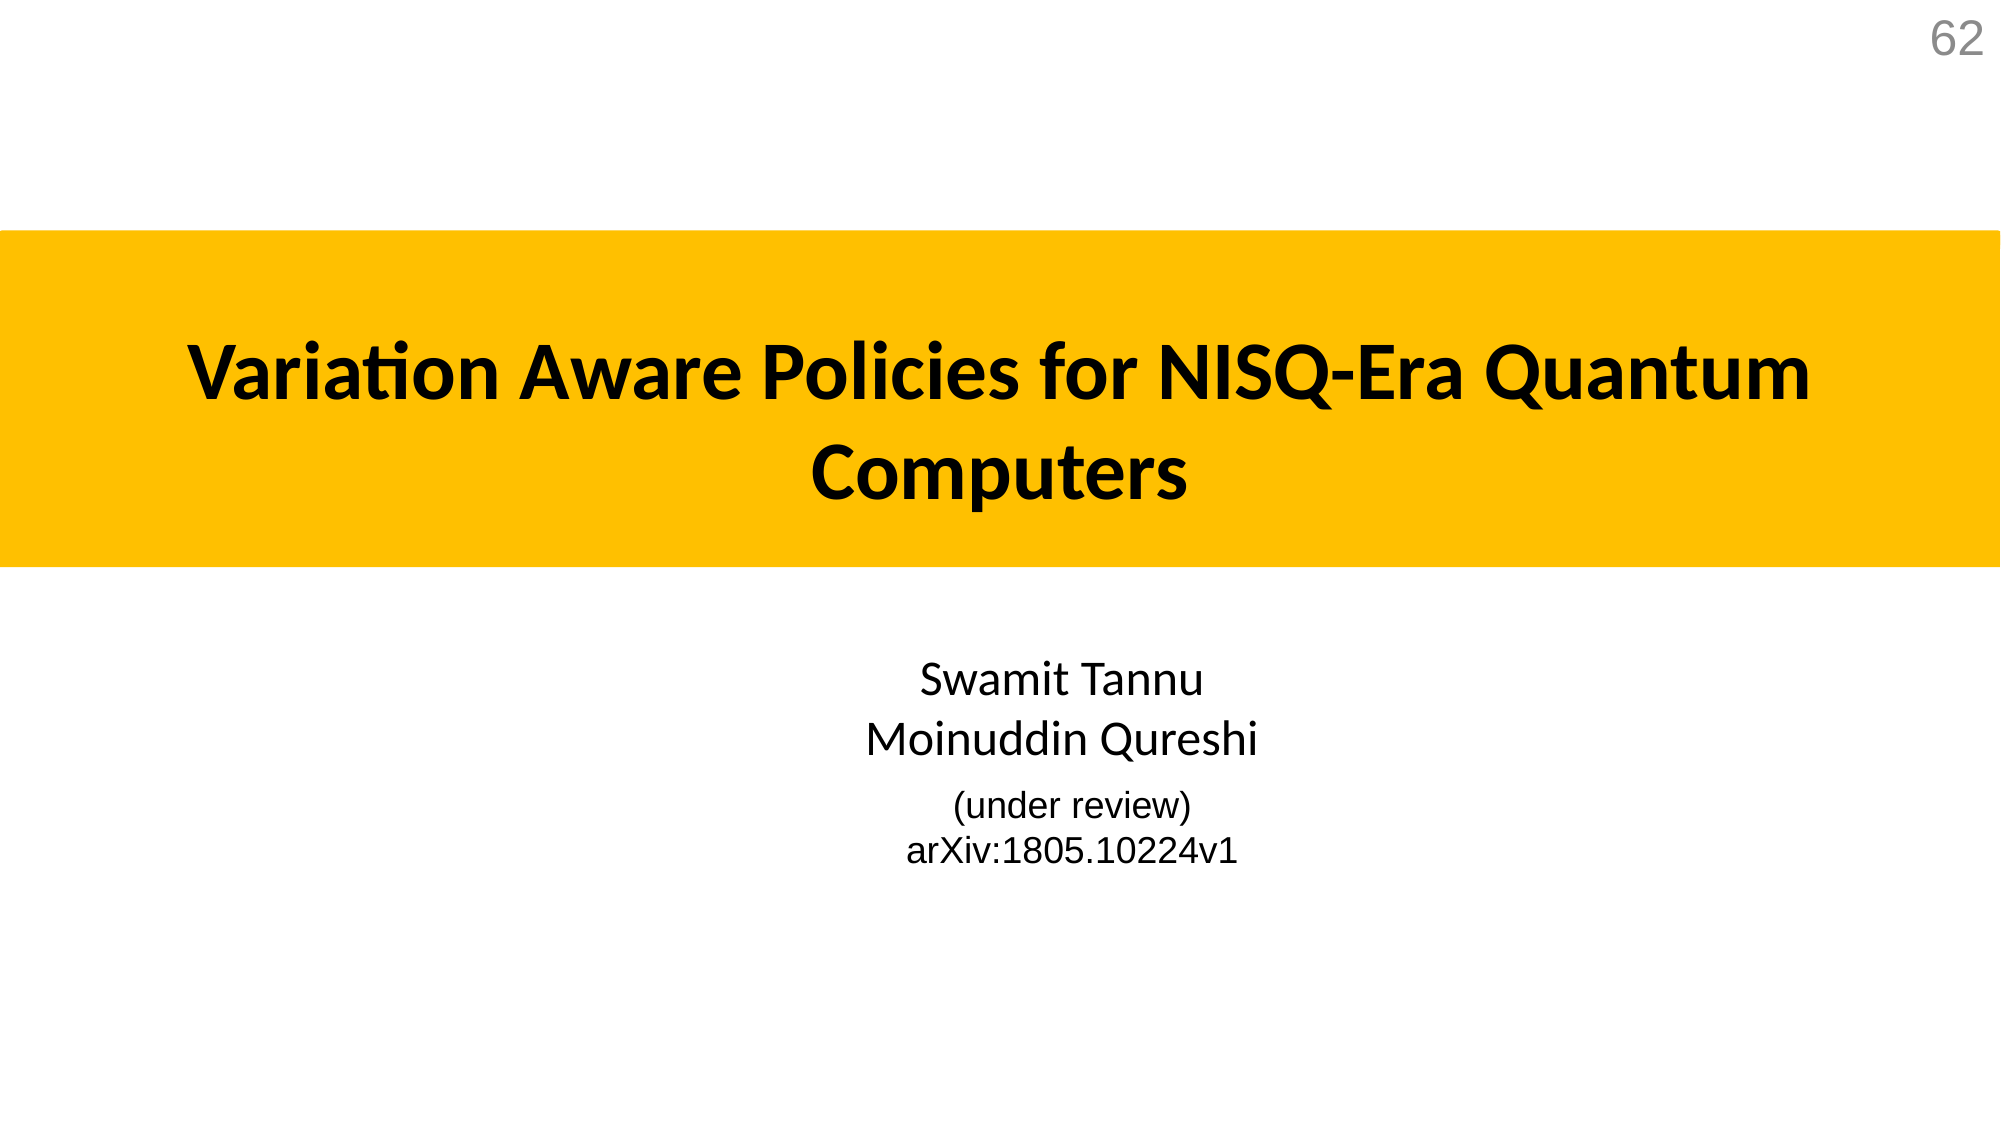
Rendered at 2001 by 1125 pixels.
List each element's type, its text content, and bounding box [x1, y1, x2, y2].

slide_number 62 [1893, 0, 2000, 72]
text_box Variation Aware Policies for NISQ-Era Quantum Computers [0, 243, 2000, 569]
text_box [561, 637, 1563, 881]
